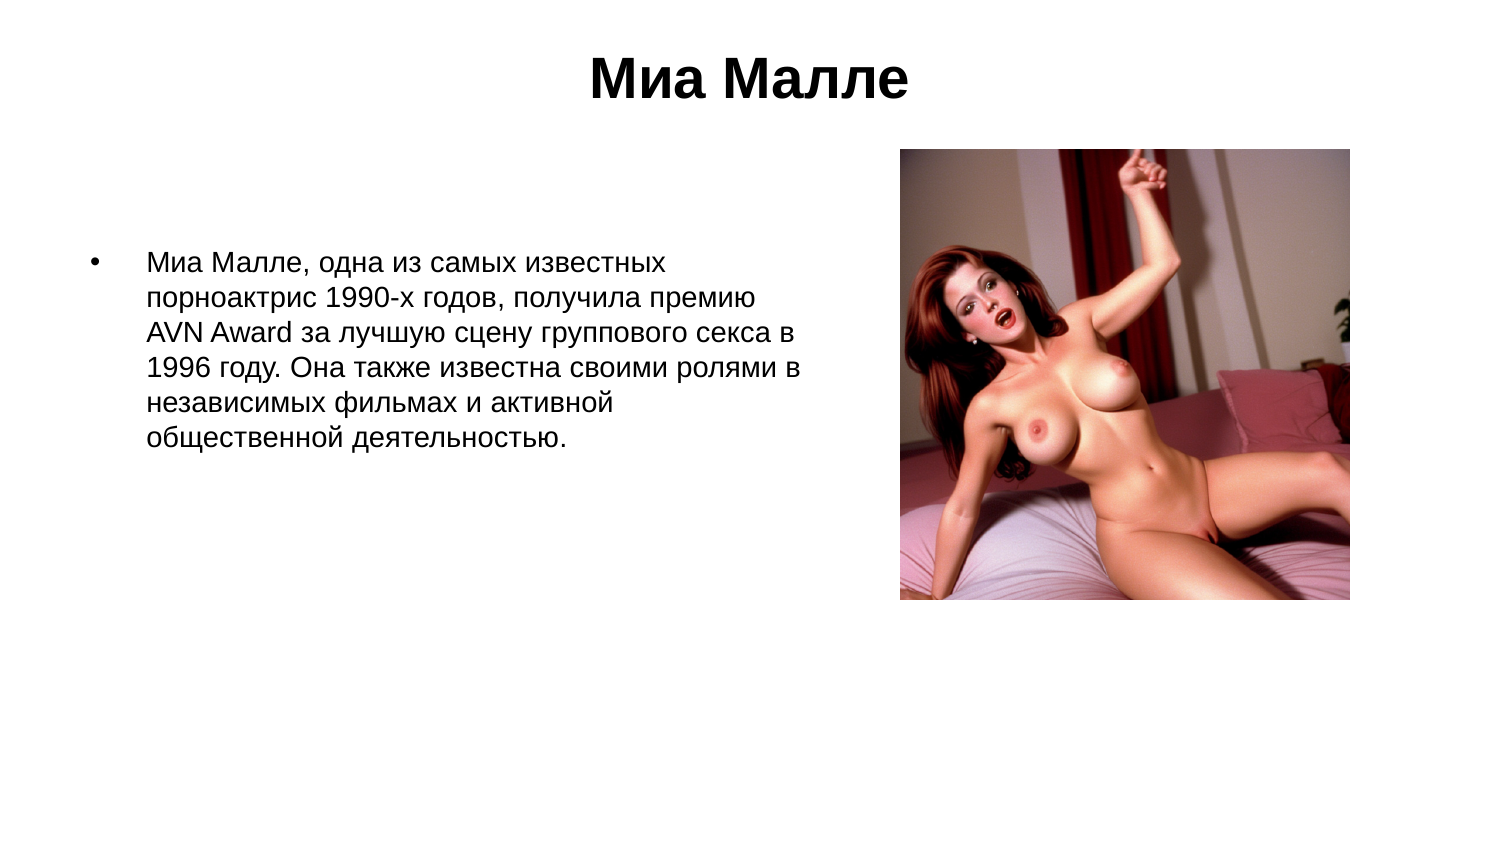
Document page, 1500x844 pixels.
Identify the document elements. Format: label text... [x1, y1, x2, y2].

picture [899, 149, 1351, 601]
list Миа Малле, одна из самых известных порноактрис 1990-х годов, получила премию AVN Award за лучшую сцену группового секса в 1996 году. Она также известна своими ролями в независимых фильмах и активной общественной деятельностью. [75, 150, 825, 825]
